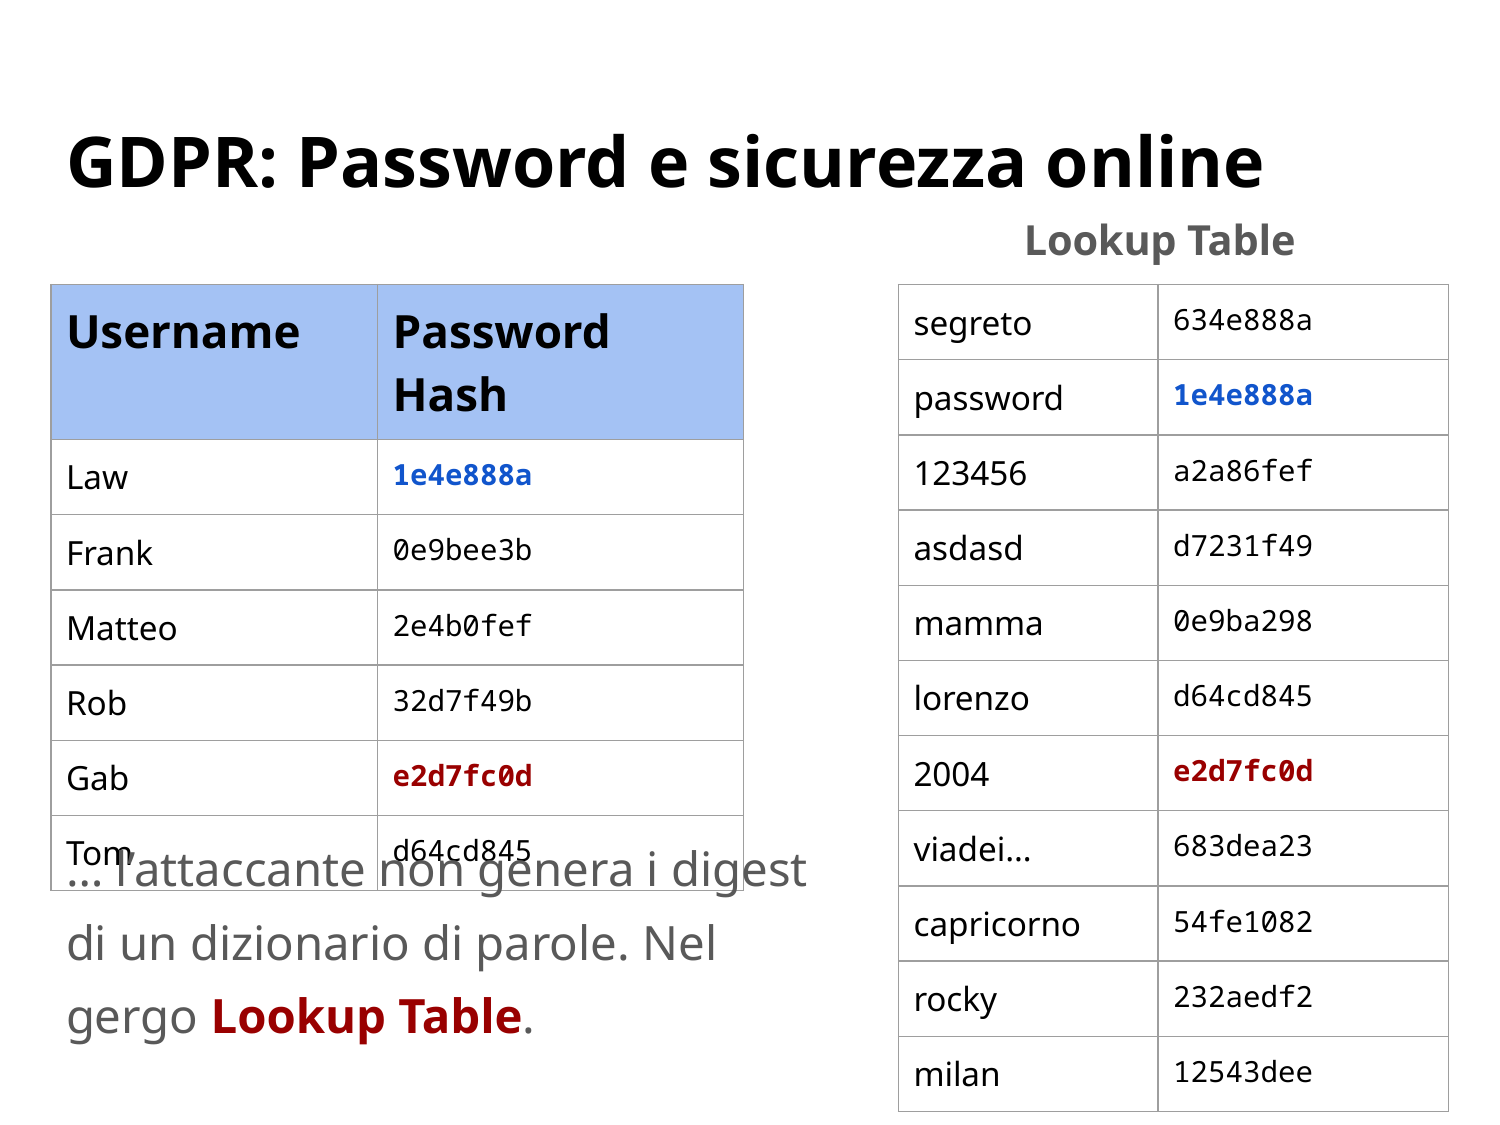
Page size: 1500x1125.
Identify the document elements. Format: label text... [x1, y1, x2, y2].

table_cell Rob [52, 666, 377, 740]
table_cell 683dea23 [1159, 811, 1448, 885]
table_cell d7231f49 [1159, 511, 1448, 585]
table_cell e2d7fc0d [378, 741, 743, 811]
table_header Password Hash [378, 285, 743, 439]
title GDPR: Password e sicurezza online [51, 97, 1449, 223]
table_cell e2d7fc0d [1159, 736, 1448, 810]
table_cell a2a86fef [1159, 436, 1448, 509]
table_cell 1e4e888a [1159, 360, 1448, 434]
table_cell rocky [899, 962, 1157, 1036]
table_cell Matteo [52, 591, 377, 664]
table_cell 123456 [899, 436, 1157, 509]
table_cell 12543dee [1159, 1037, 1448, 1111]
table_cell 2004 [899, 736, 1157, 810]
table_cell Law [52, 440, 377, 514]
table_cell d64cd845 [1159, 661, 1448, 735]
table_header Username [52, 285, 377, 439]
table_cell viadei… [899, 811, 1157, 885]
table_cell 32d7f49b [378, 666, 743, 740]
table_cell 1e4e888a [378, 440, 743, 514]
table_cell asdasd [899, 511, 1157, 585]
table_cell 0e9bee3b [378, 515, 743, 589]
list … l’attaccante non genera i digest di un dizionario di parole. Nel gergo Lookup Table. [51, 811, 859, 1066]
table_cell 0e9ba298 [1159, 586, 1448, 660]
list Lookup Table [964, 188, 1356, 285]
table_cell lorenzo [899, 661, 1157, 735]
table_cell capricorno [899, 887, 1157, 960]
table_cell 54fe1082 [1159, 887, 1448, 960]
table_cell Gab [52, 741, 377, 811]
table_header 634e888a [1159, 285, 1448, 359]
table_cell mamma [899, 586, 1157, 660]
table_cell 2e4b0fef [378, 591, 743, 664]
table_cell 232aedf2 [1159, 962, 1448, 1036]
table_cell password [899, 360, 1157, 434]
table_cell milan [899, 1037, 1157, 1111]
table_header segreto [899, 285, 1157, 359]
table_cell Frank [52, 515, 377, 589]
